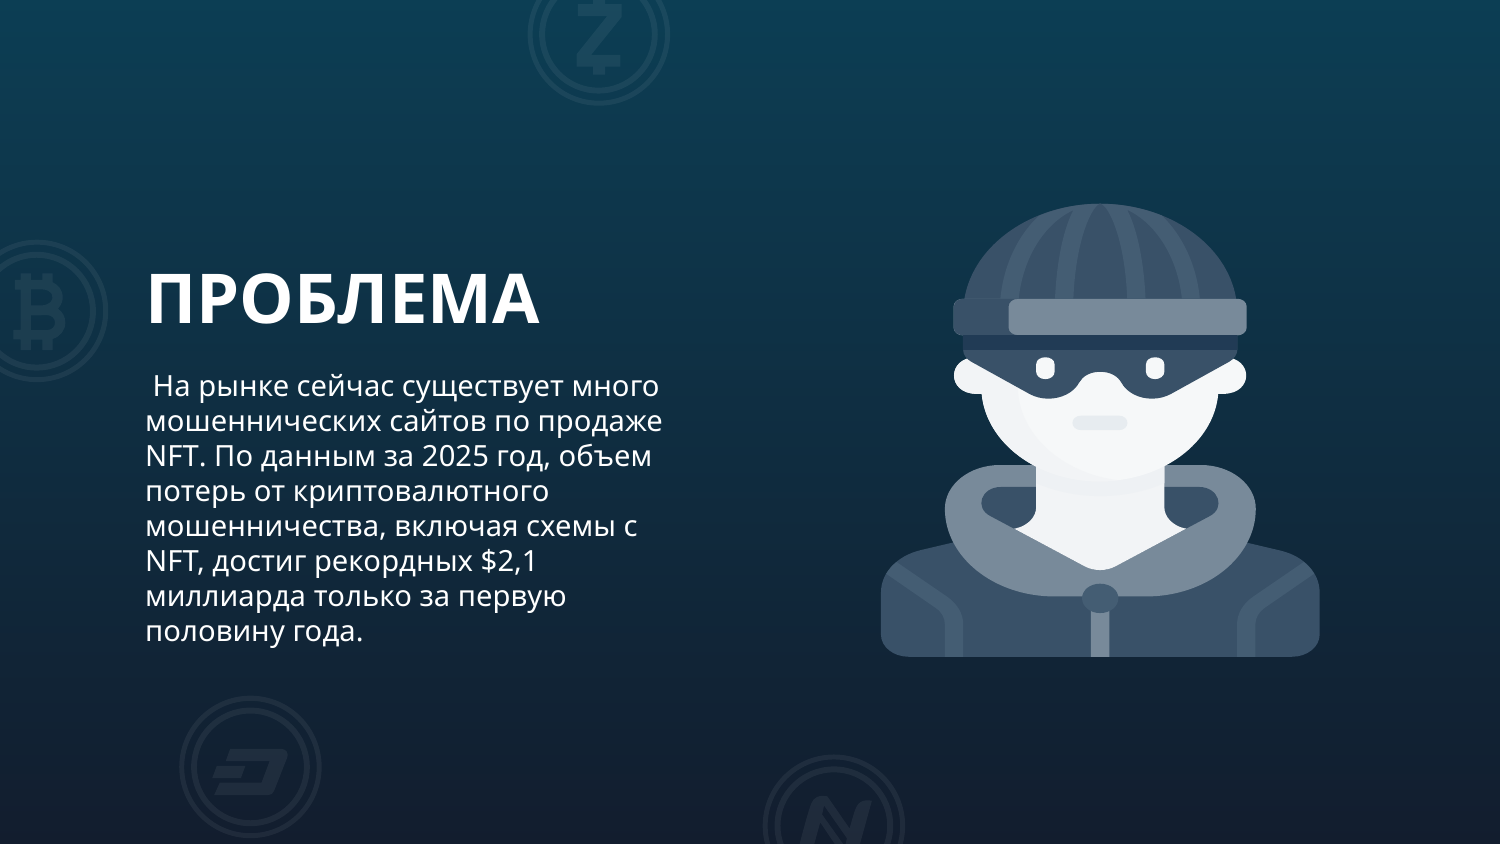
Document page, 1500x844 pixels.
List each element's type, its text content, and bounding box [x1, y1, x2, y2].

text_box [880, 203, 1320, 657]
list На рынке сейчас существует много мошеннических сайтов по продаже NFT. По данным за 2025 год, объем потерь от криптовалютного мошенничества, включая схемы с NFT, достиг рекордных $2,1 миллиарда только за первую половину года. [130, 352, 691, 640]
title ПРОБЛЕМА [130, 203, 691, 352]
